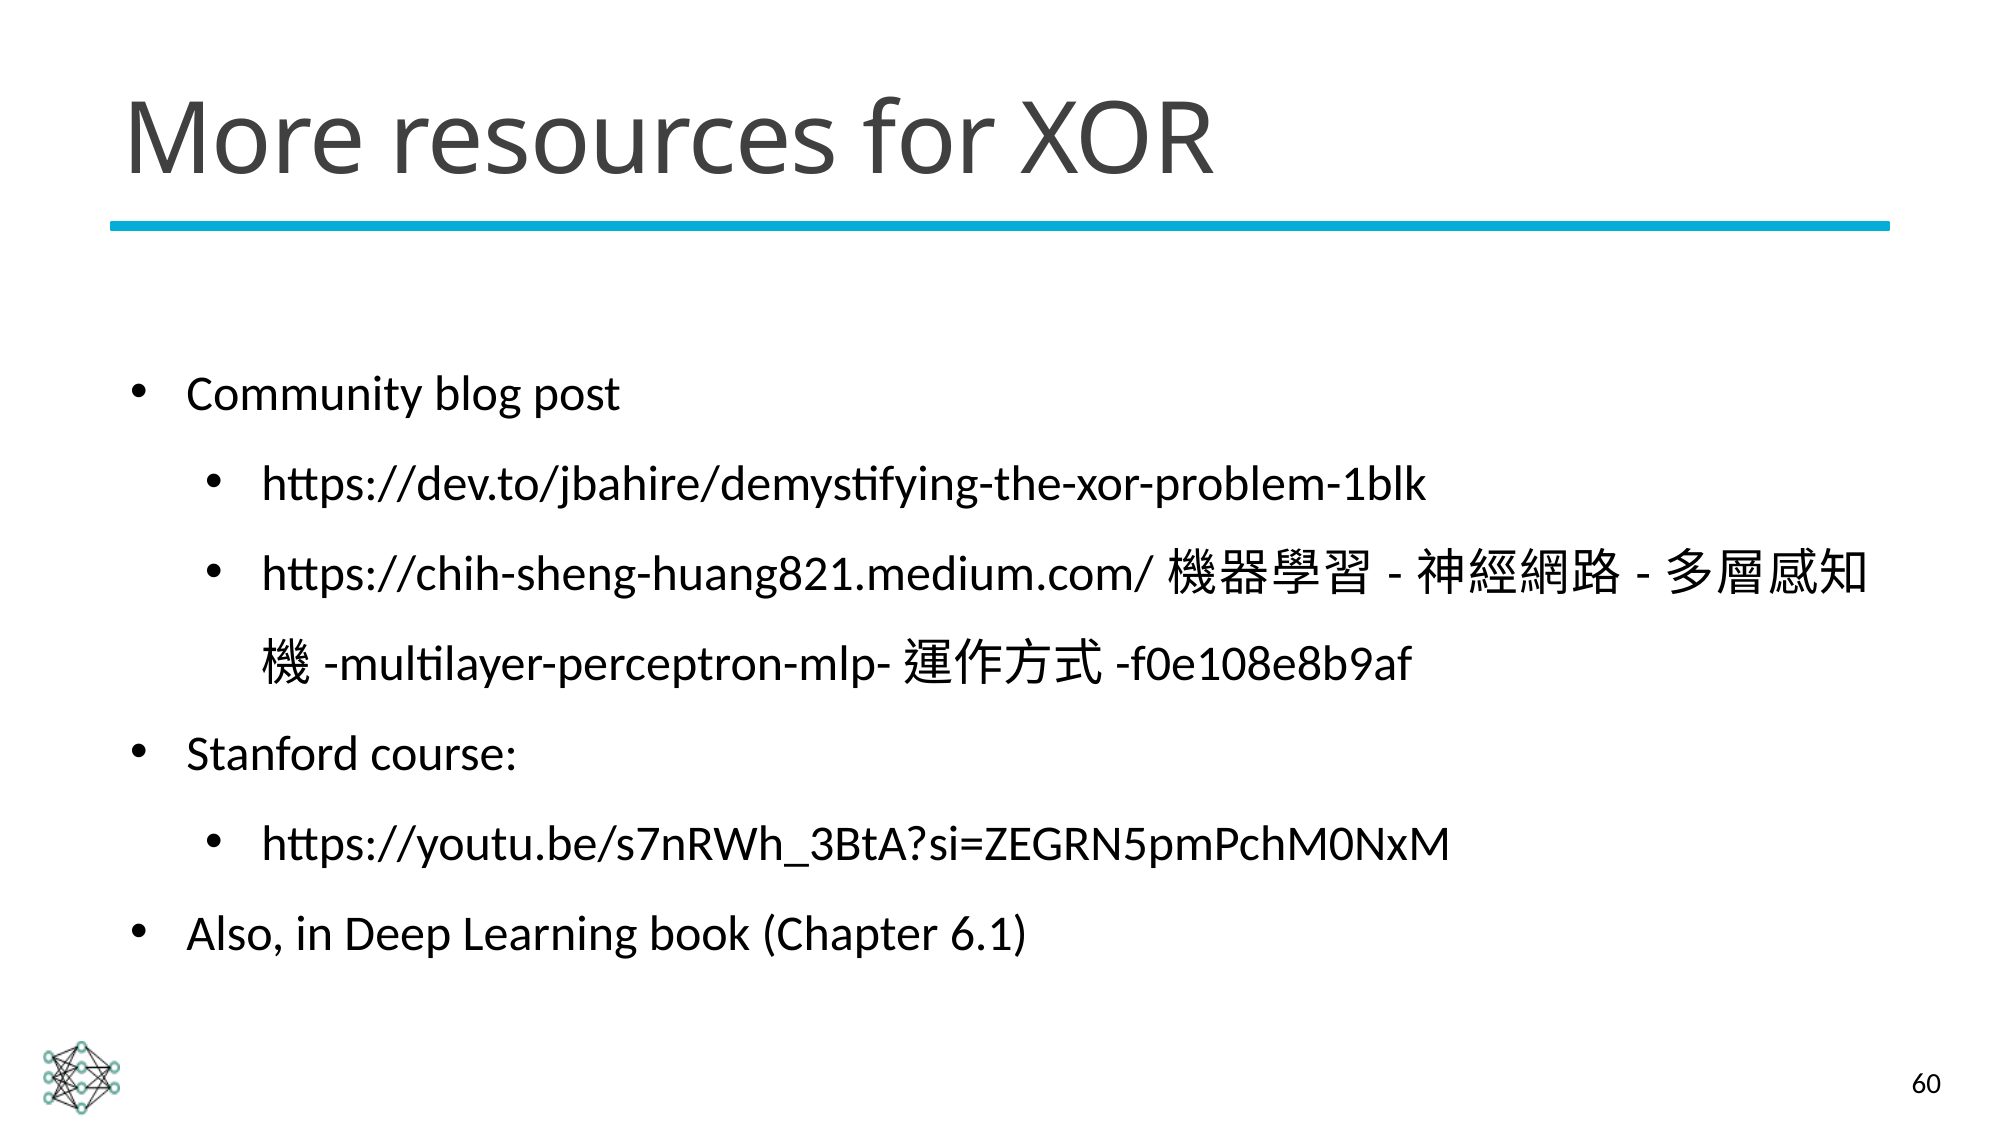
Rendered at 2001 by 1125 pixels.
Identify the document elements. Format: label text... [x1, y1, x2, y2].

slide_number 60 [1740, 1052, 1957, 1113]
title More resources for XOR [107, 58, 1899, 228]
text_box Community blog post https://dev.to/jbahire/demystifying-the-xor-problem-1blk https://chih-sheng-huang821.medium.com/機器學習-神經網路-多層感知機-multilayer-perceptron-mlp-運作方式-f0e108e8b9af Stanford course: https://youtu.be/s7nRWh_3BtA?si=ZEGRN5pmPchM0NxM Also, in Deep Learning book (Chapter 6.1) [115, 323, 1885, 1058]
picture [43, 1041, 120, 1116]
